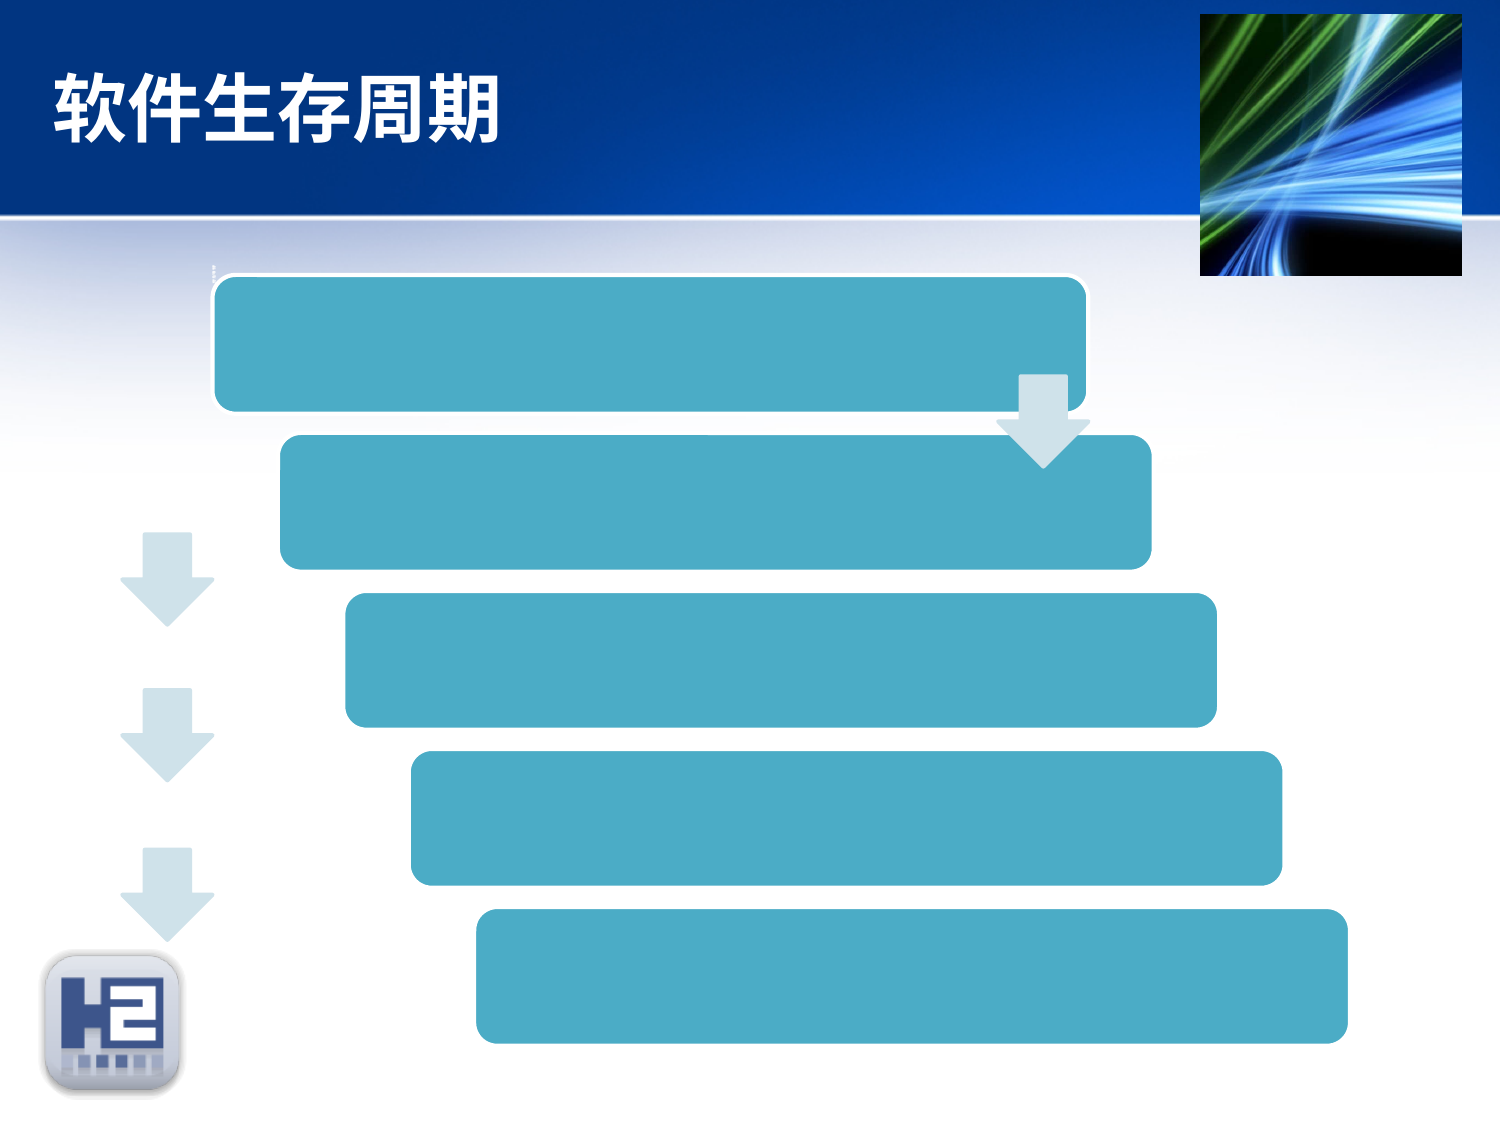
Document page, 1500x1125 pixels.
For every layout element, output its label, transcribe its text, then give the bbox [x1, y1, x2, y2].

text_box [212, 274, 1351, 1047]
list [37, 949, 188, 1101]
title 软件生存周期 [37, 12, 1225, 200]
picture [0, 0, 1500, 1125]
